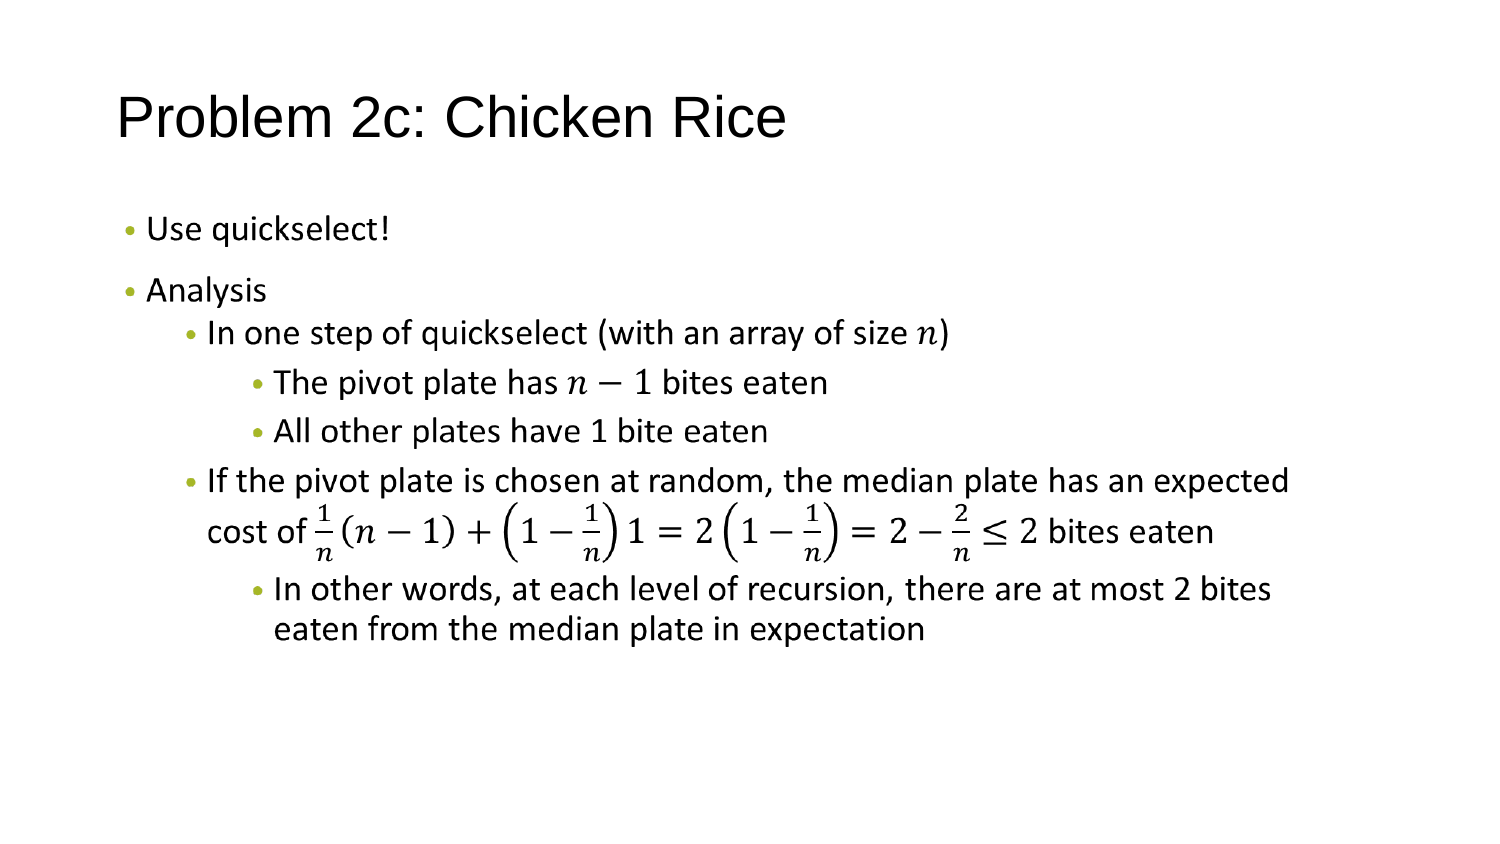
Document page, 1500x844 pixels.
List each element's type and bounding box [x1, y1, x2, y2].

list [105, 194, 1321, 749]
title [105, 56, 1017, 182]
